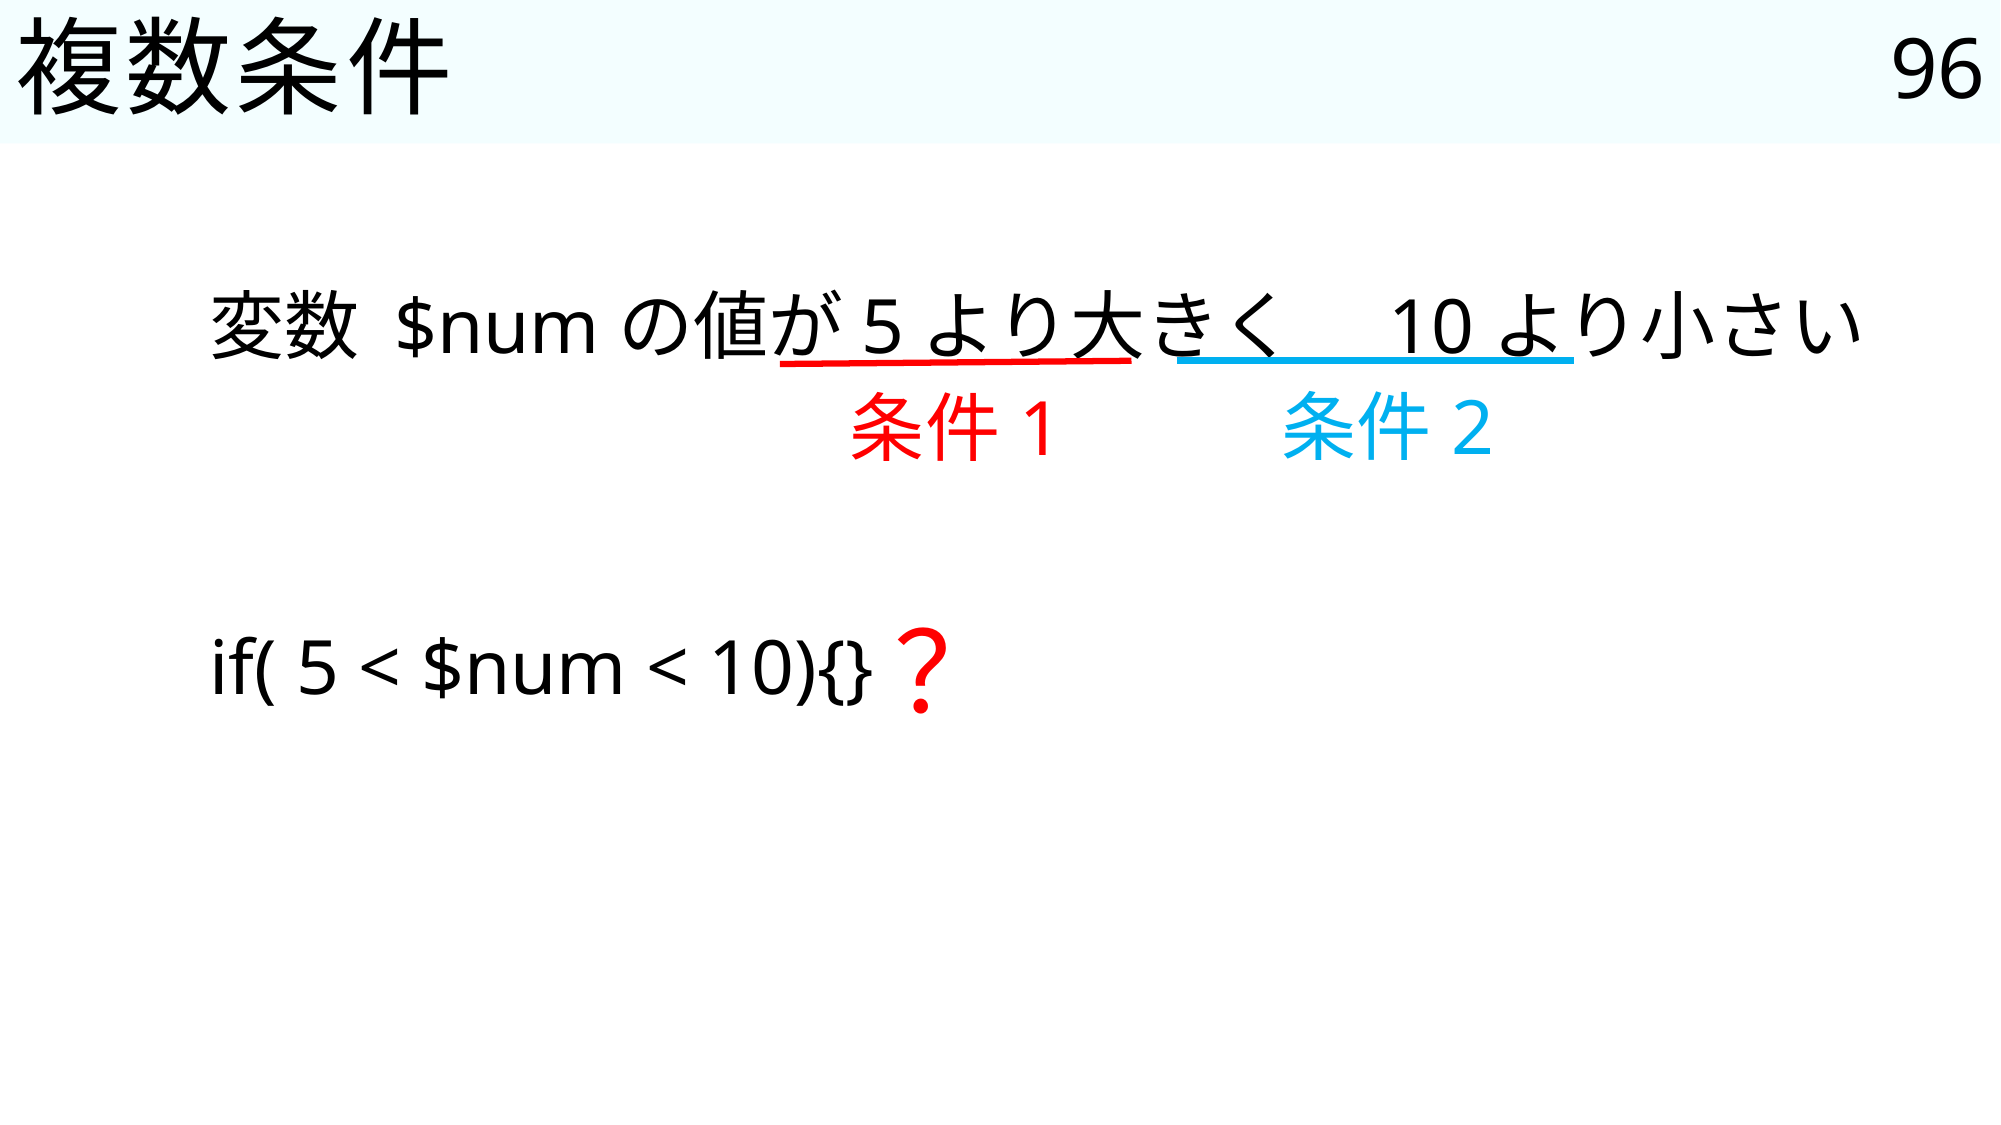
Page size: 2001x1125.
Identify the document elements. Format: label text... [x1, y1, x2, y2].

title 複数条件 [0, 0, 1775, 144]
slide_number 96 [1775, 0, 2000, 144]
text_box 条件2 [1246, 372, 1529, 478]
text_box 条件1 [815, 373, 1097, 479]
text_box ？ [879, 593, 1022, 744]
list 変数 $numの値が5より大きく 10より小さい if( 5 < $num < 10){} [194, 262, 1884, 1005]
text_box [779, 360, 1132, 365]
